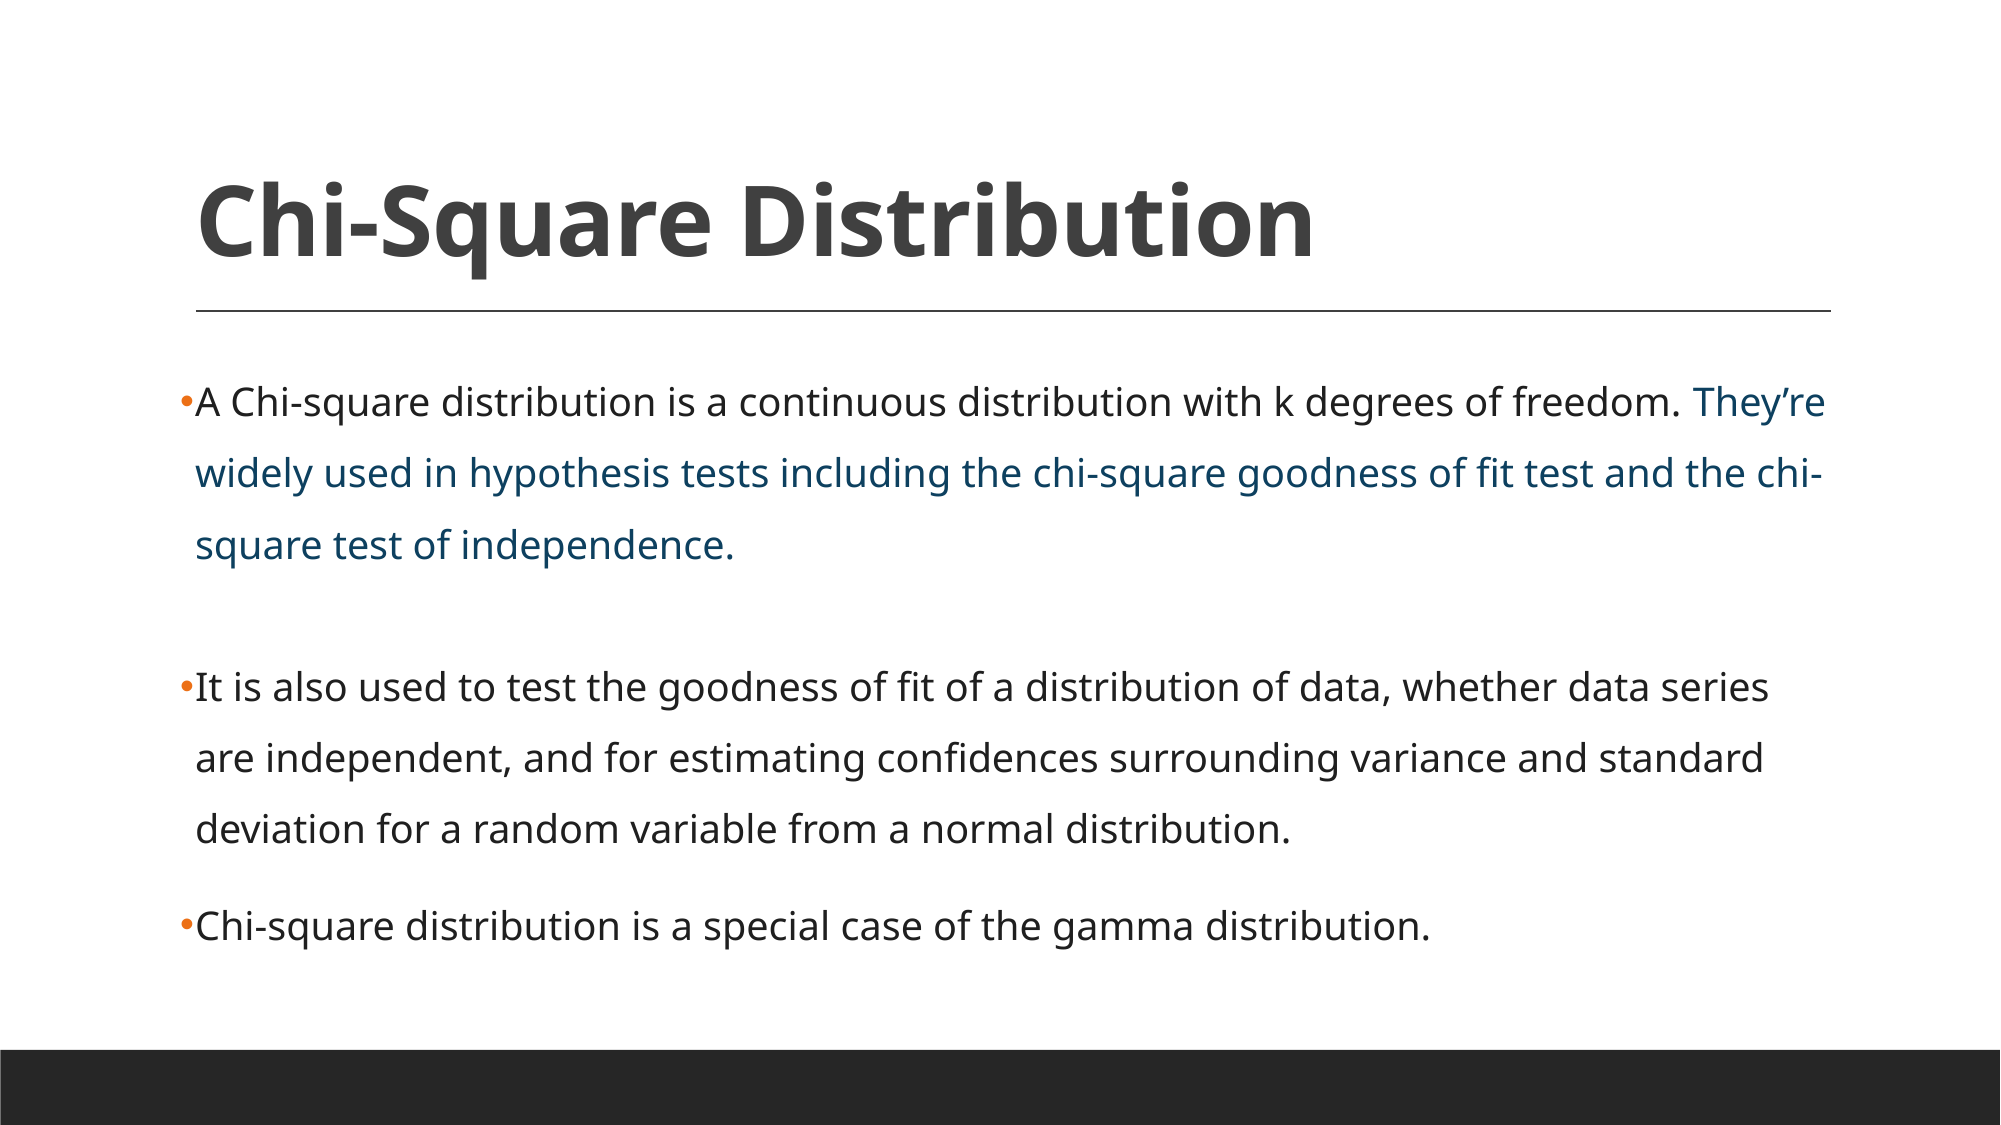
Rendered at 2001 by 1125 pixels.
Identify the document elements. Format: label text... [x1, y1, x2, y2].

list A Chi-square distribution is a continuous distribution with k degrees of freedom. They’re widely used in hypothesis tests including the chi-square goodness of fit test and the chi-square test of independence. It is also used to test the goodness of fit of a distribution of data, whether data series are independent, and for estimating confidences surrounding variance and standard deviation for a random variable from a normal distribution. Chi-square distribution is a special case of the gamma distribution. [180, 345, 1830, 963]
title Chi-Square Distribution [180, 47, 1830, 285]
